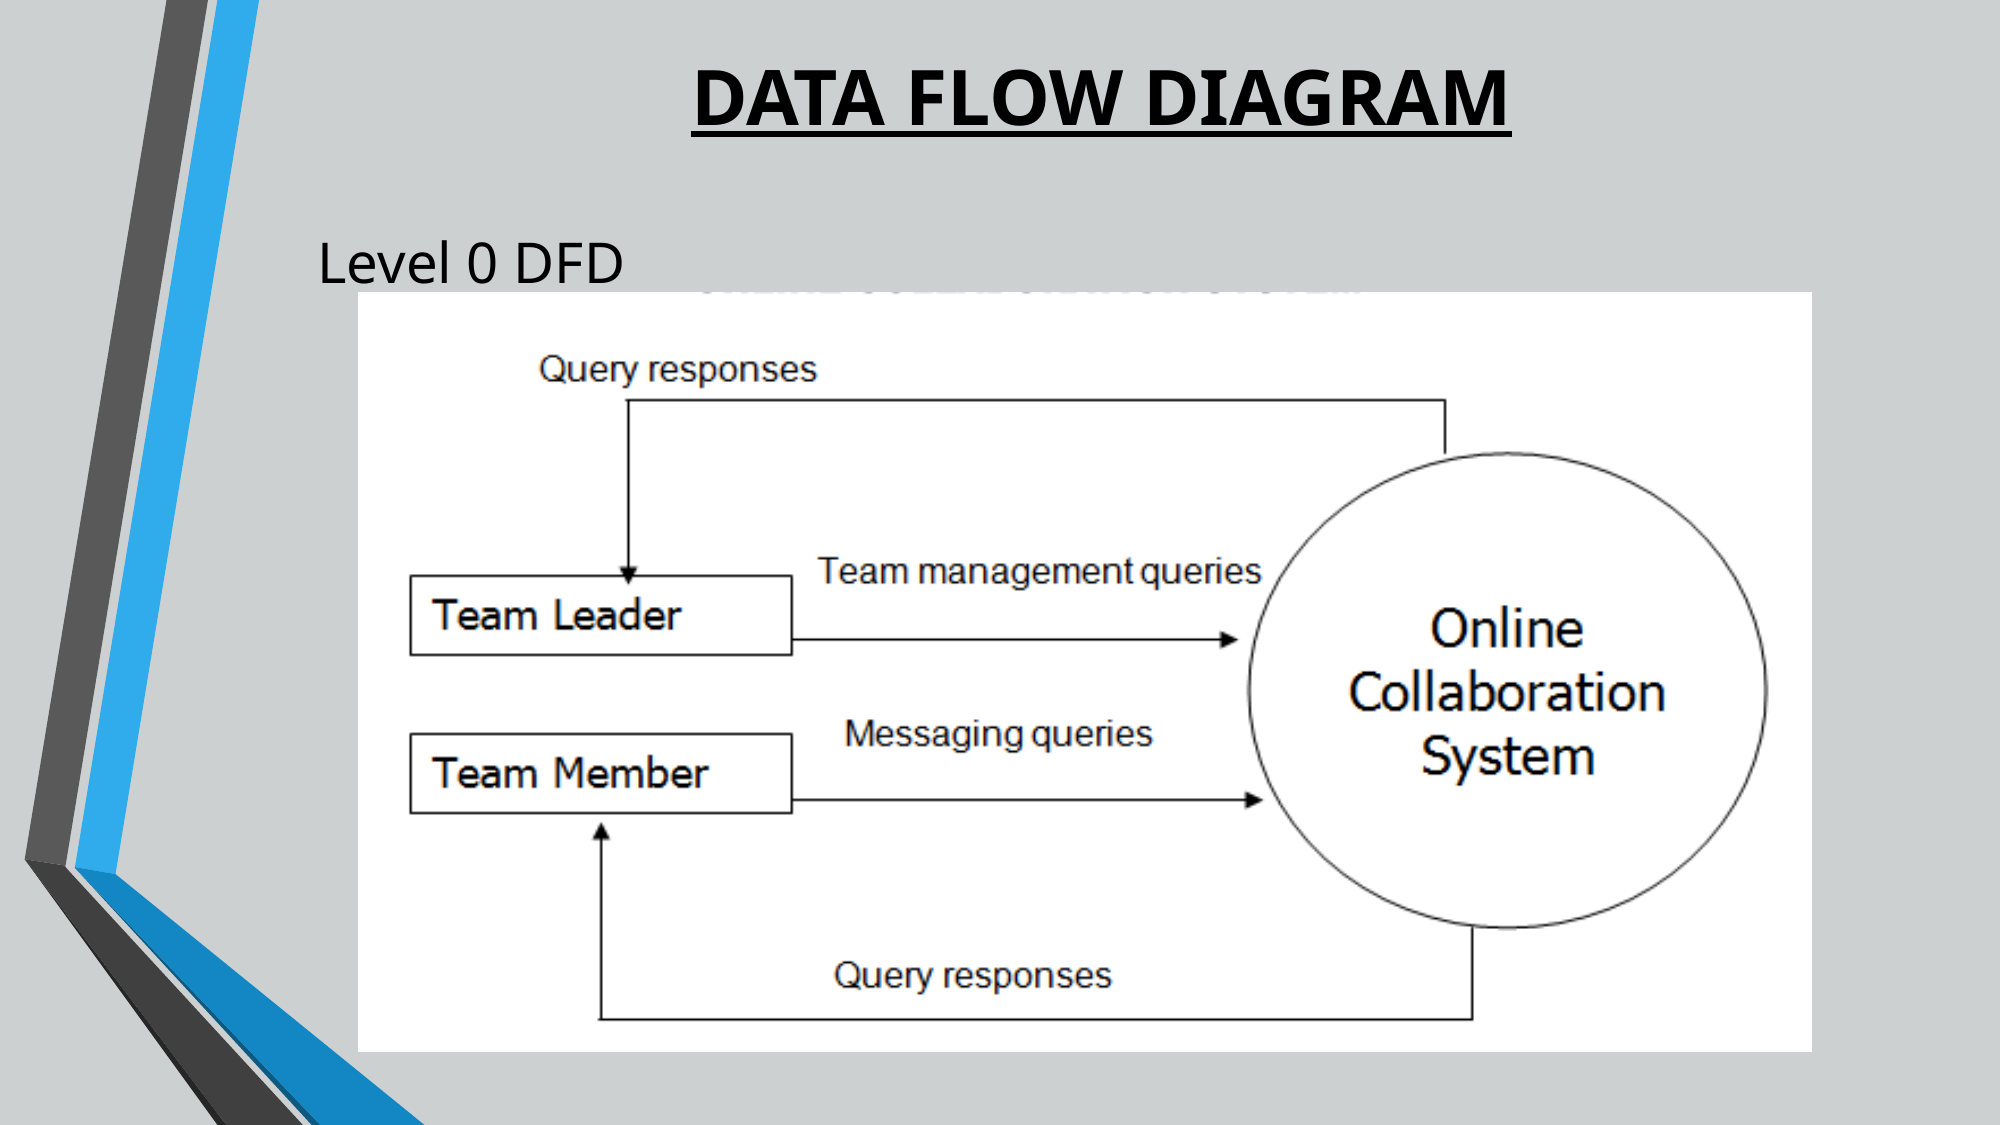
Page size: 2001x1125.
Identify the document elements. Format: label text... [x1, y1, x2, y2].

list Level 0 DFD [243, 215, 1887, 308]
title DATA FLOW DIAGRAM [316, 35, 1887, 156]
picture [357, 291, 1812, 1053]
